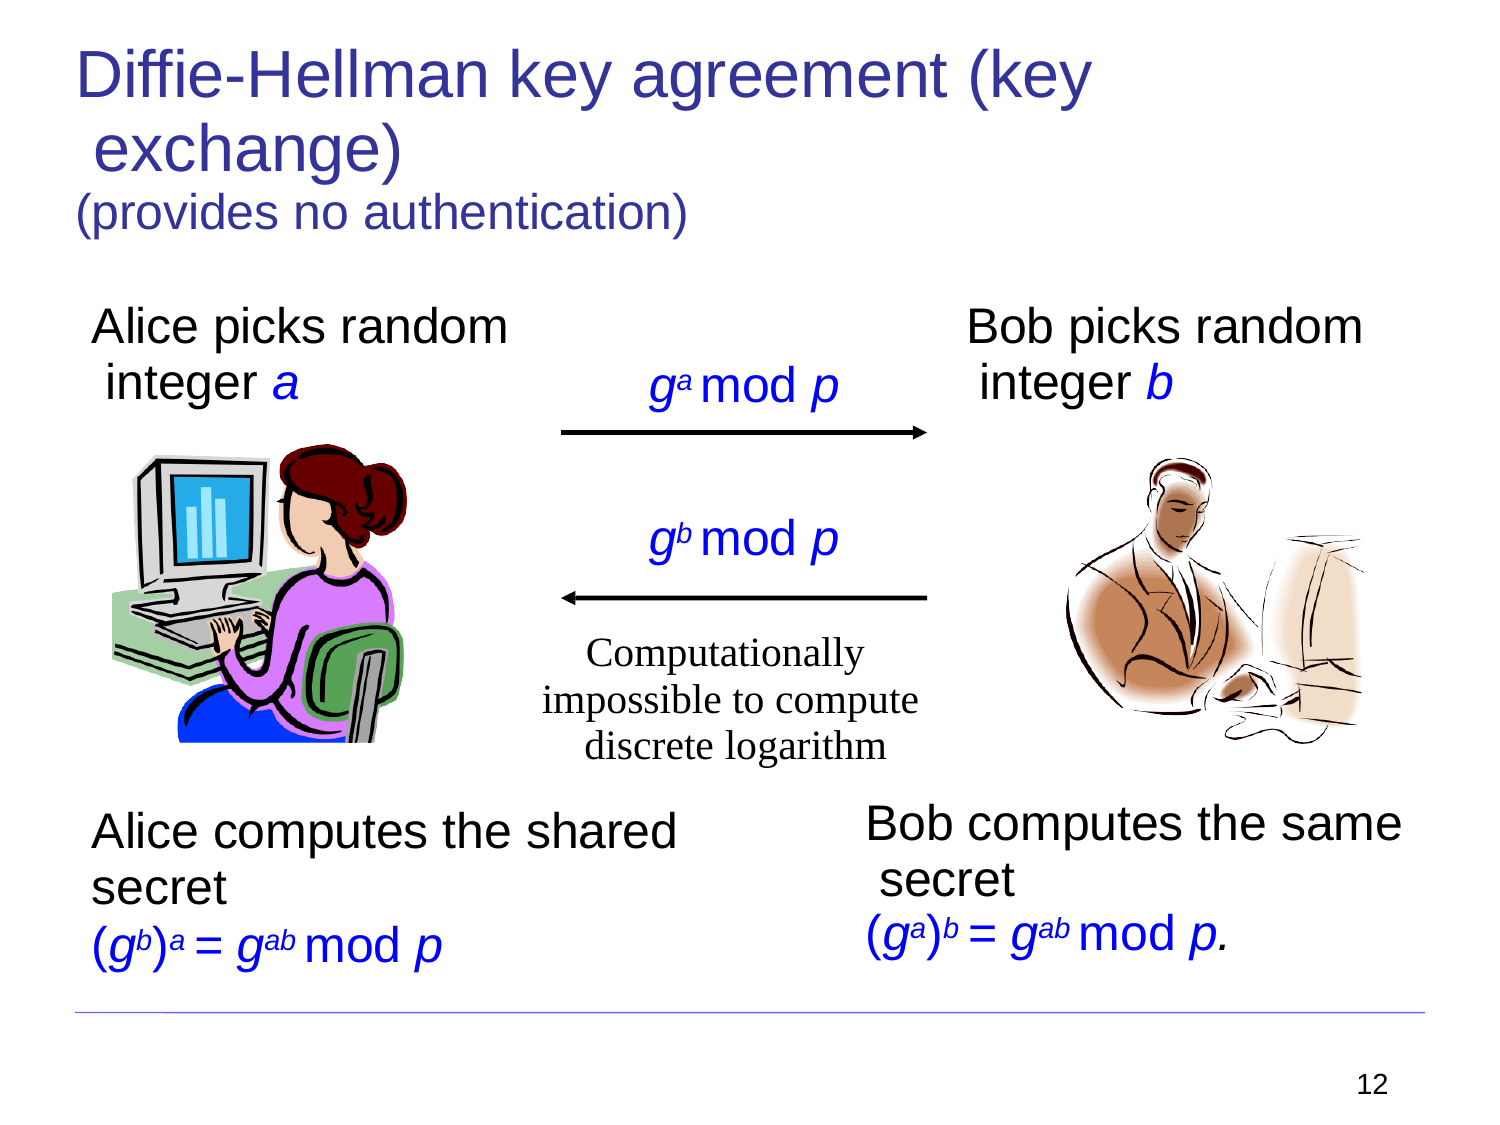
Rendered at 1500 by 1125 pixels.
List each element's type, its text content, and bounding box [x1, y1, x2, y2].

slide_number 12 [1350, 1065, 1396, 1125]
picture [1065, 457, 1364, 744]
text_box gb mod p Computationally impossible to compute discrete logarithm [537, 503, 923, 769]
text_box [561, 425, 928, 440]
title Diffie-Hellman key agreement (key exchange) (provides no authentication) [72, 26, 1099, 240]
text_box Alice picks random integer a [89, 290, 514, 410]
text_box Bob picks random integer b [963, 290, 1369, 410]
text_box Alice computes the shared secret (gb)a = gab mod p [85, 798, 688, 973]
picture [111, 444, 407, 743]
text_box Bob computes the same secret (ga)b = gab mod p. [859, 787, 1412, 961]
text_box ga mod p [642, 350, 855, 413]
